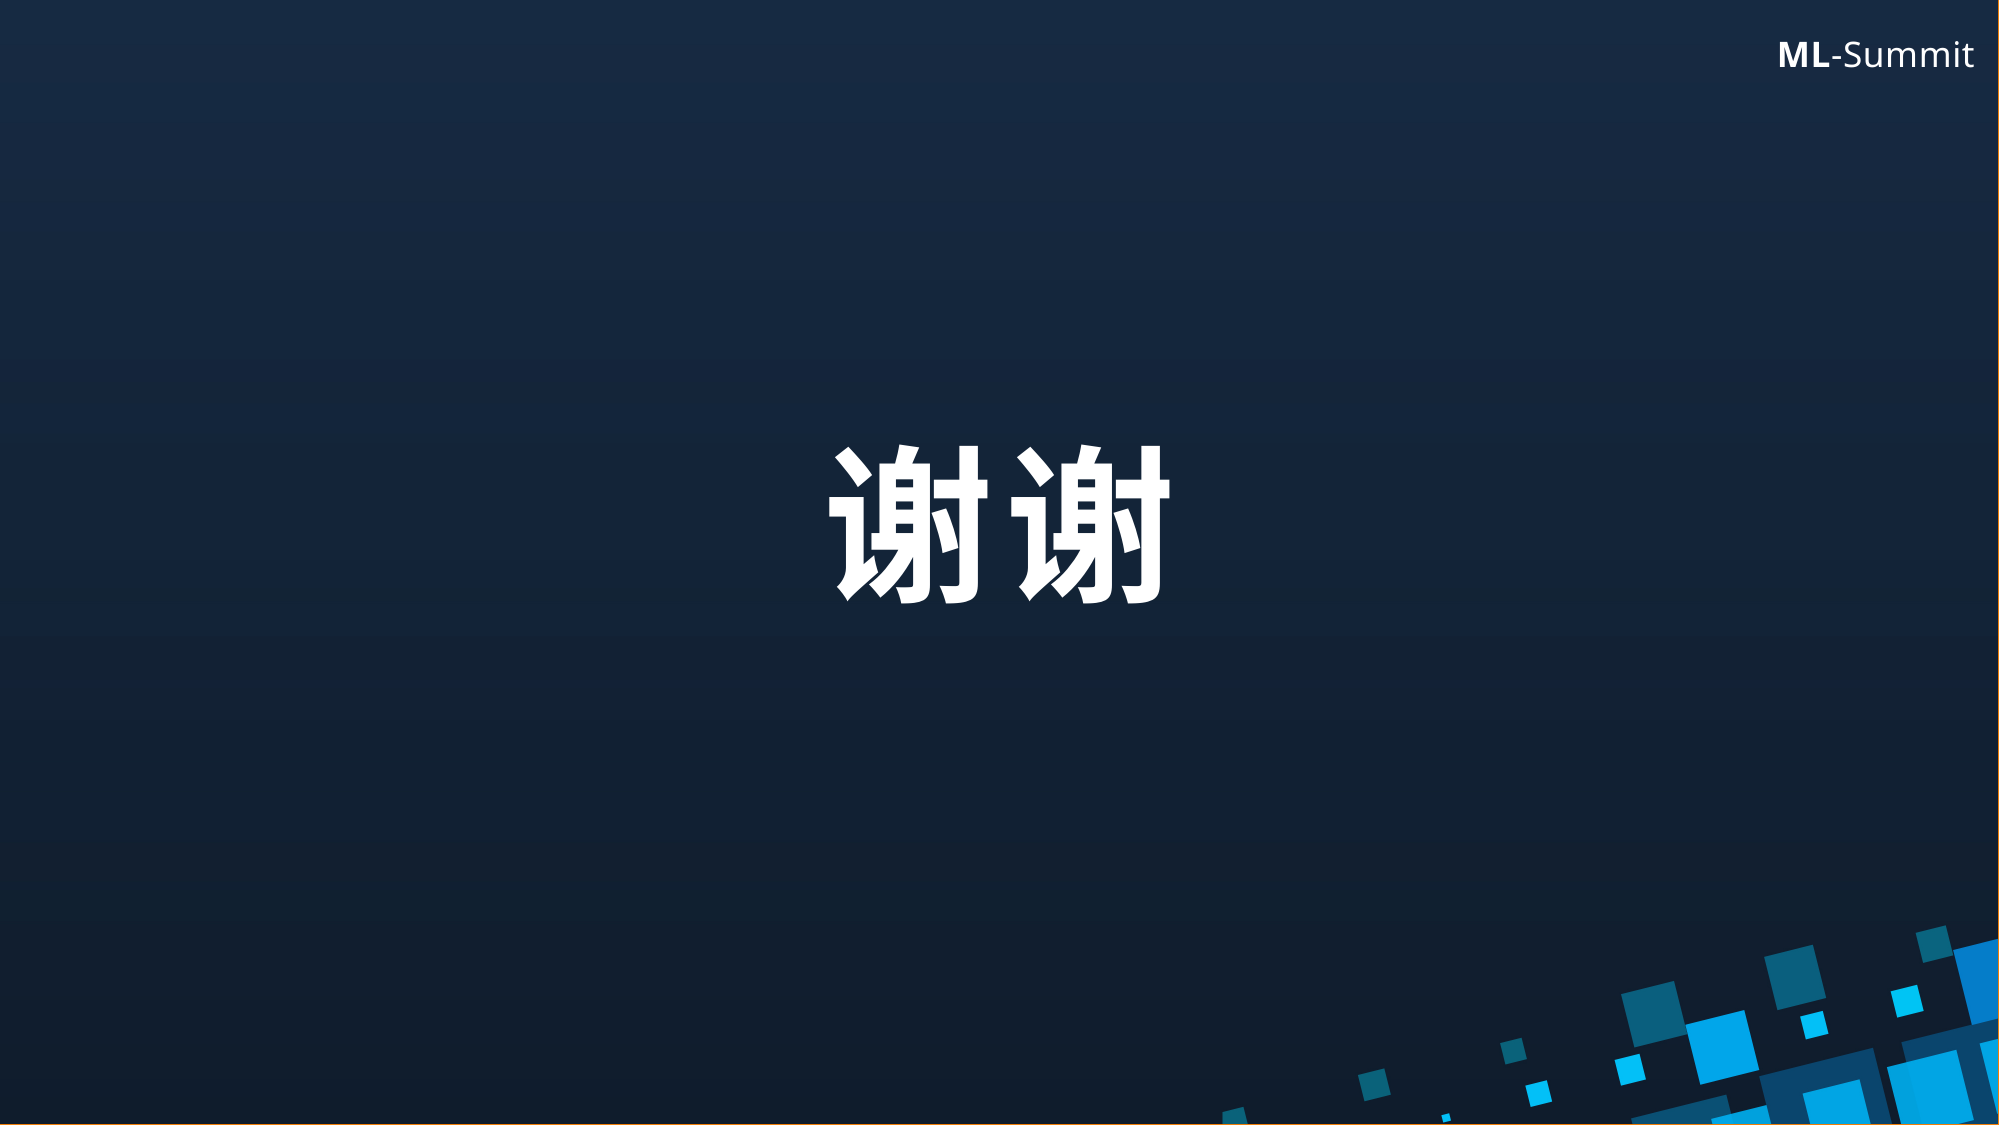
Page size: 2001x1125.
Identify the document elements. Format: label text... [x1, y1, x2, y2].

text_box 谢谢 [817, 413, 1183, 630]
picture [0, 0, 1998, 1124]
